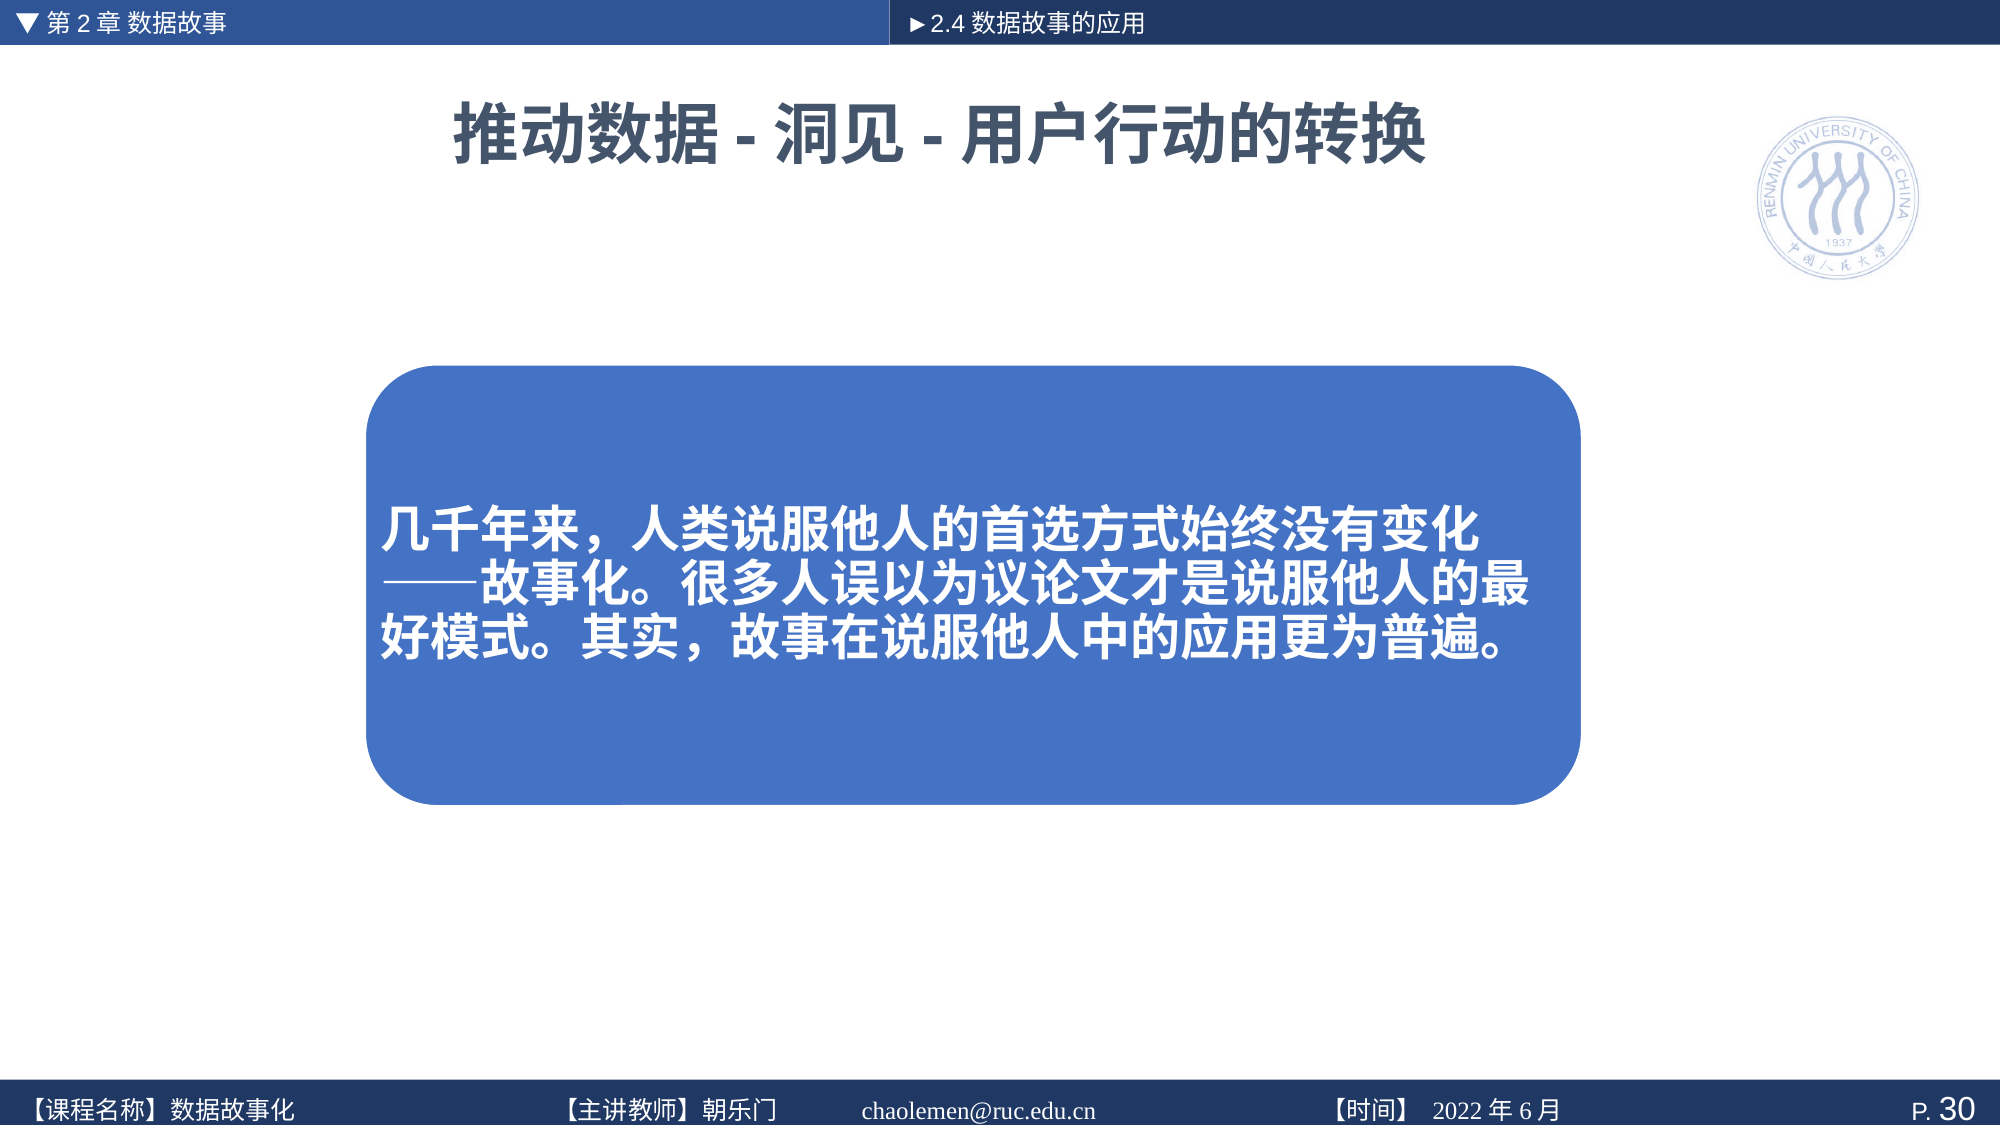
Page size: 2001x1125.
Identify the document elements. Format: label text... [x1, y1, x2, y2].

list ►2.4数据故事的应用 [890, 0, 1249, 43]
title 推动数据-洞见-用户行动的转换 [64, 64, 1816, 200]
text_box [362, 361, 1585, 809]
list ▼第2章 数据故事 [0, 0, 725, 43]
